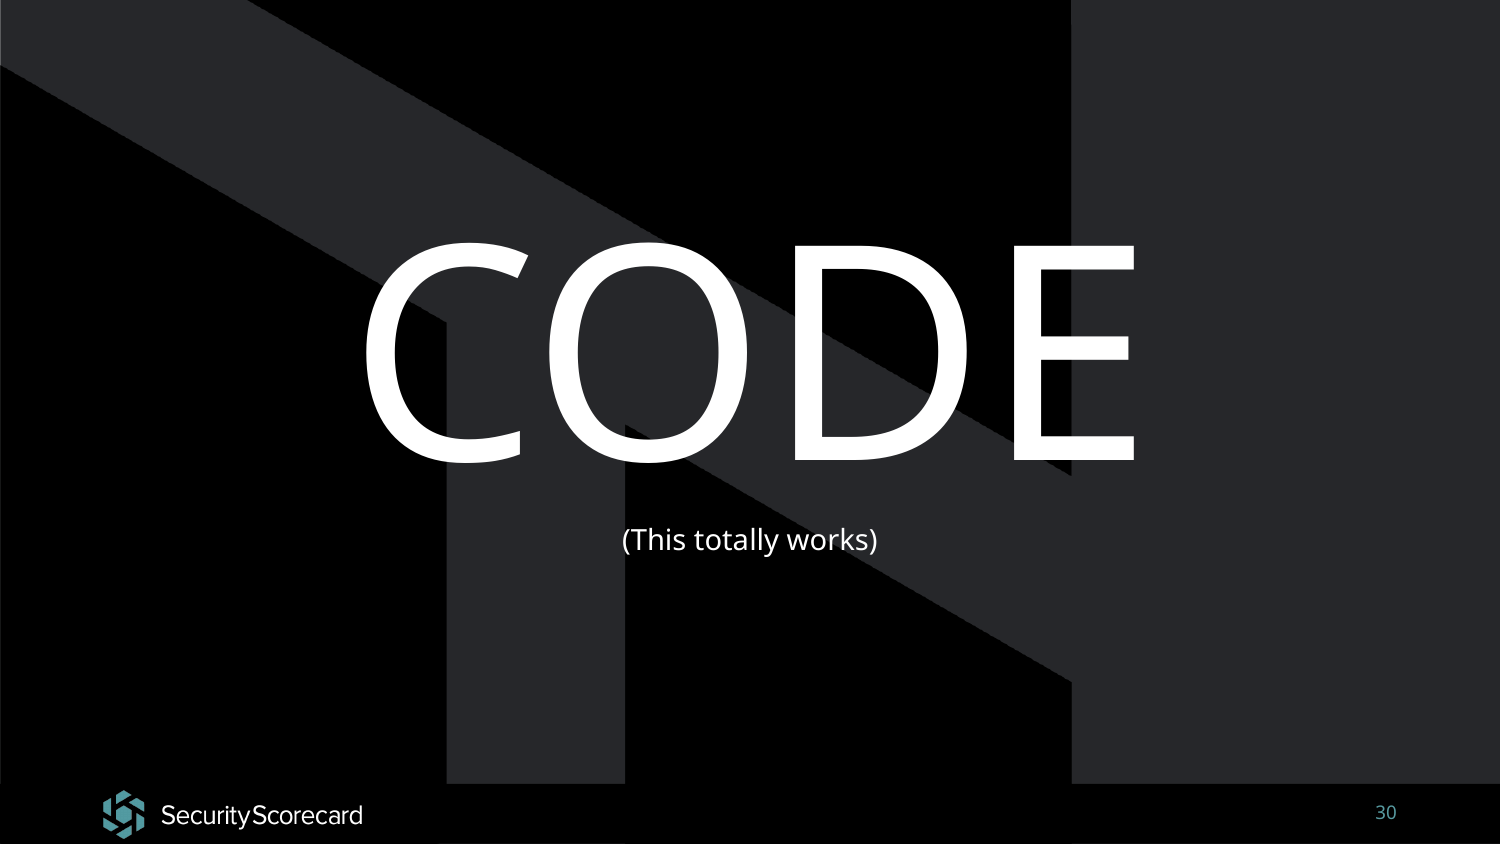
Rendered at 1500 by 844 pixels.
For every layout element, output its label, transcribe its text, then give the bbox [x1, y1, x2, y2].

picture [0, 0, 1500, 783]
picture [103, 790, 363, 839]
title CODE (This totally works) [187, 47, 1313, 711]
